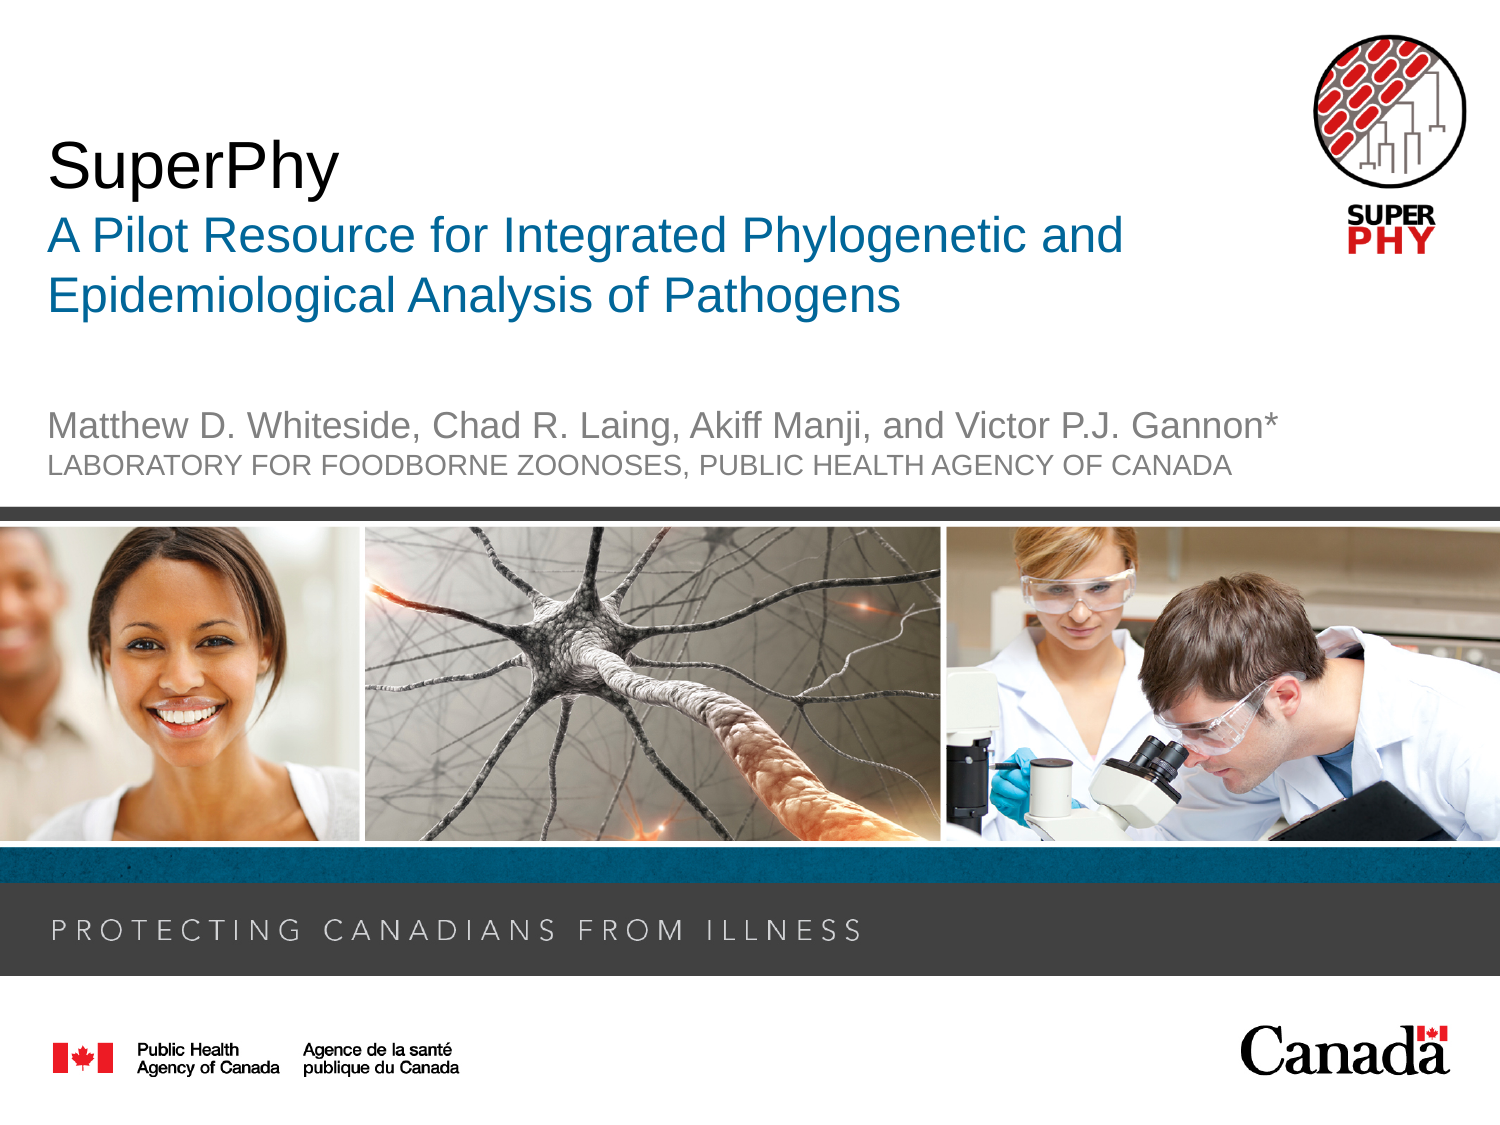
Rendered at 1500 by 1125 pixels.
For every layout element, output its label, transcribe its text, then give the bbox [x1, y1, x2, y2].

picture [0, 884, 1500, 1125]
subtitle Matthew D. Whiteside, Chad R. Laing, Akiff Manji, and Victor P.J. Gannon* LABORATORY FOR FOODBORNE ZOONOSES, PUBLIC HEALTH AGENCY OF CANADA [31, 393, 1391, 504]
title SuperPhy A Pilot Resource for Integrated Phylogenetic and Epidemiological Analysis of Pathogens [31, 88, 1391, 330]
picture [0, 0, 1500, 847]
